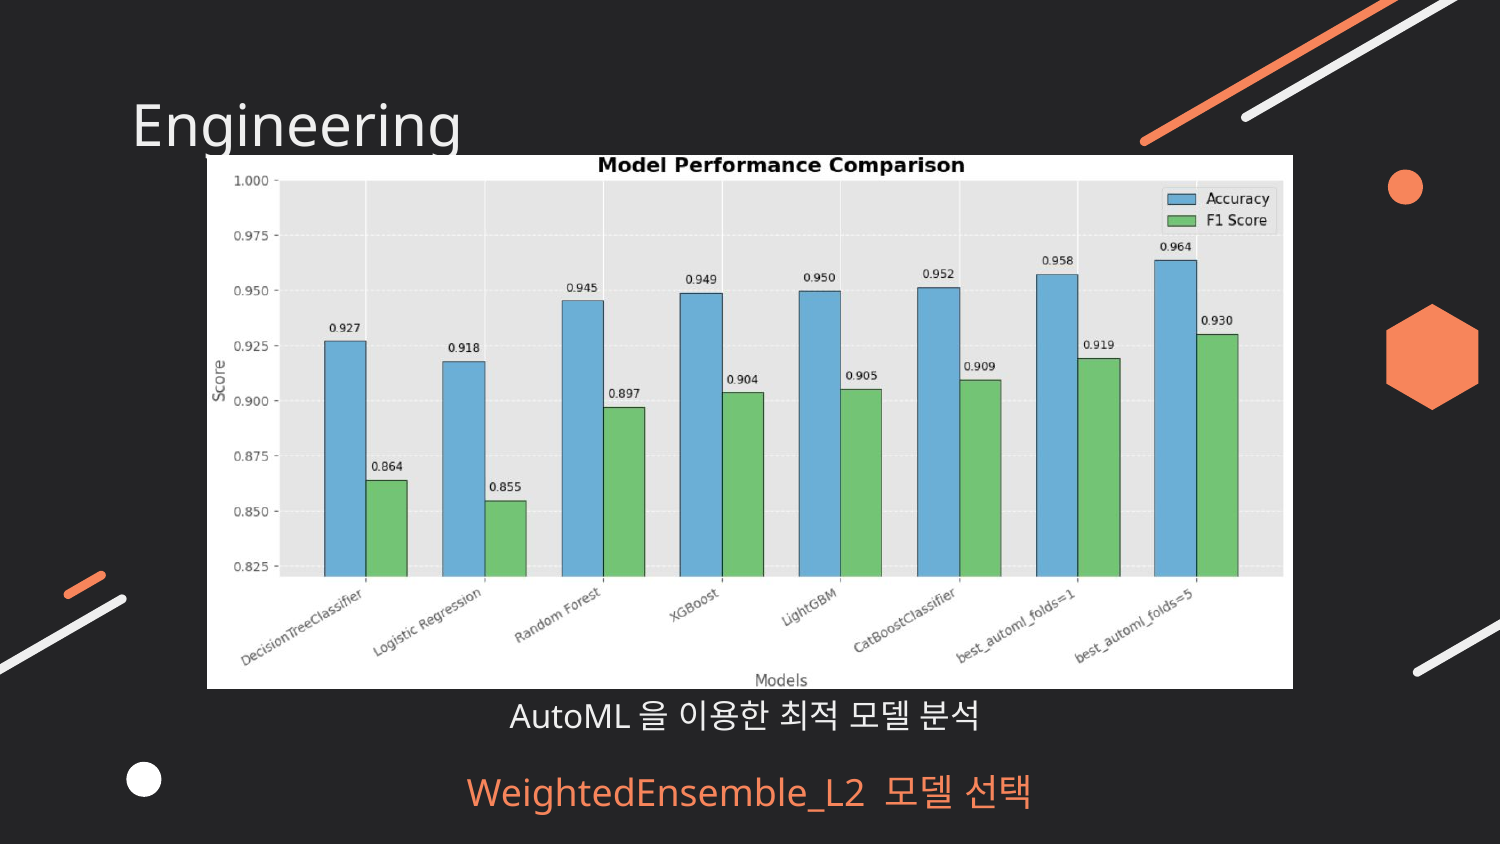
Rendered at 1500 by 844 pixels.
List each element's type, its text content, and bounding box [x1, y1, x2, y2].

title Engineering [116, 79, 1384, 174]
text_box AutoML을 이용한 최적 모델 분석 WeightedEnsemble_L2 모델 선택 [393, 696, 1107, 819]
picture [207, 155, 1293, 689]
